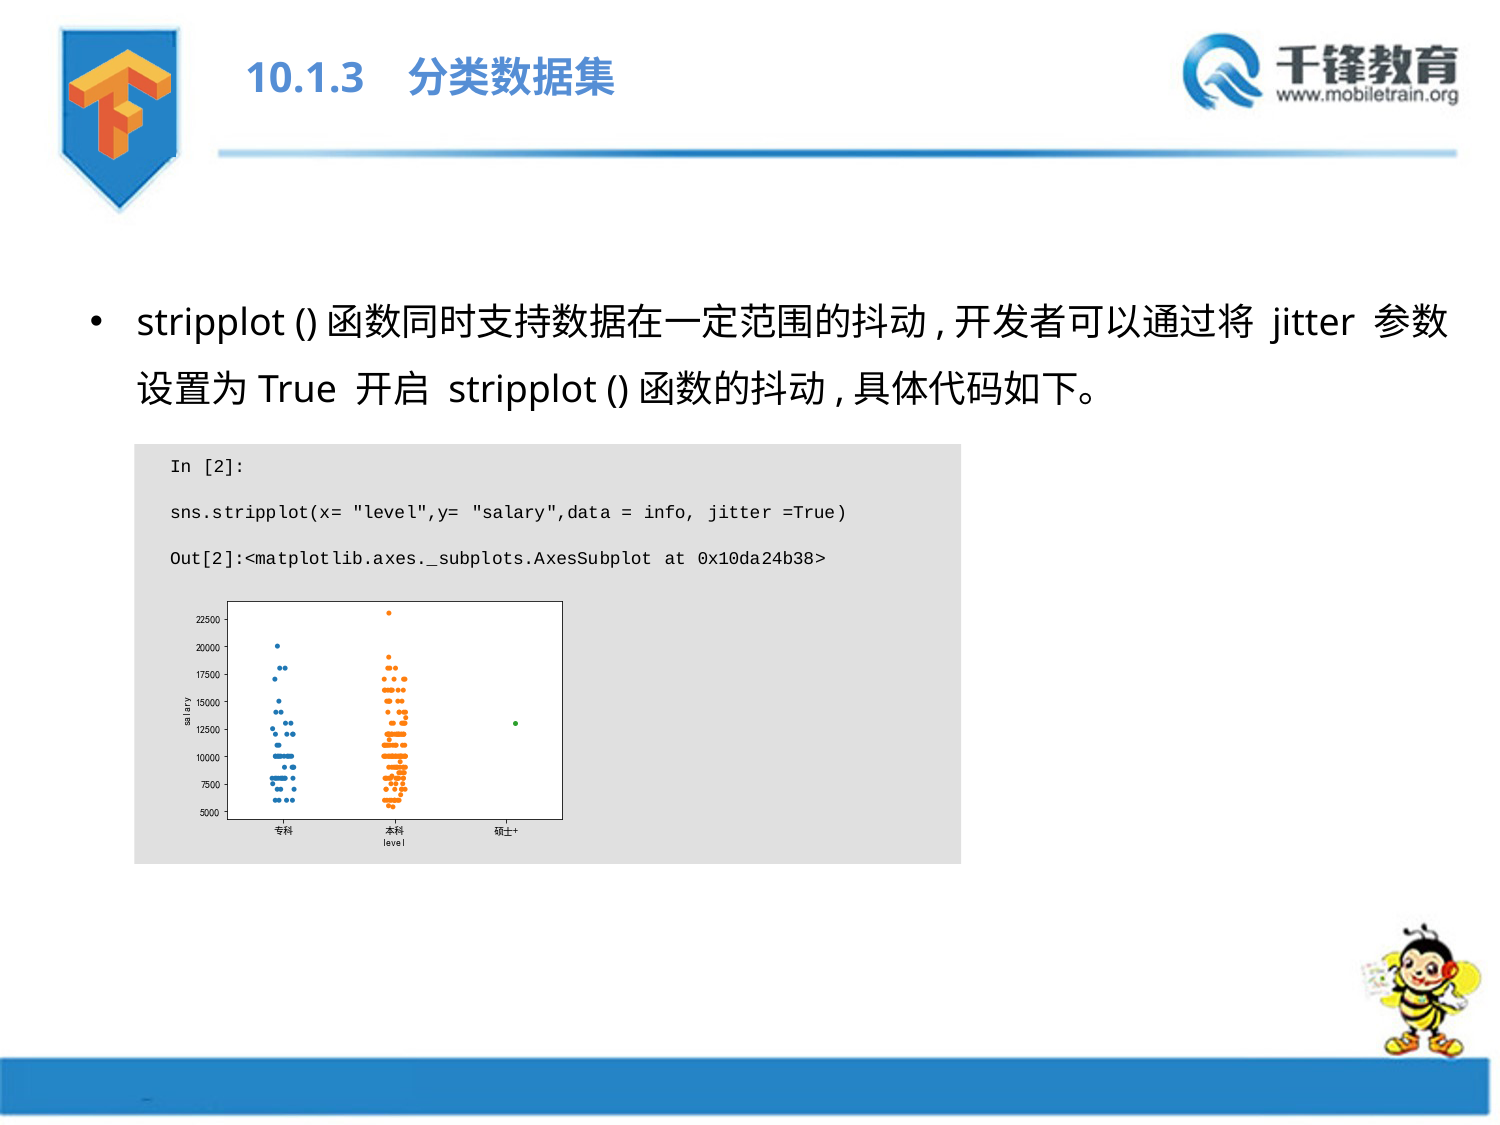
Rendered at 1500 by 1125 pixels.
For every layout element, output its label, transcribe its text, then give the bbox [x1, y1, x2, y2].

text_box stripplot ()函数同时支持数据在一定范围的抖动,开发者可以通过将 jitter 参数设置为True 开启 stripplot ()函数的抖动,具体代码如下。 [0, 267, 1496, 418]
text_box 10.1.3 分类数据集 [230, 29, 1069, 122]
picture [0, 0, 1500, 1125]
